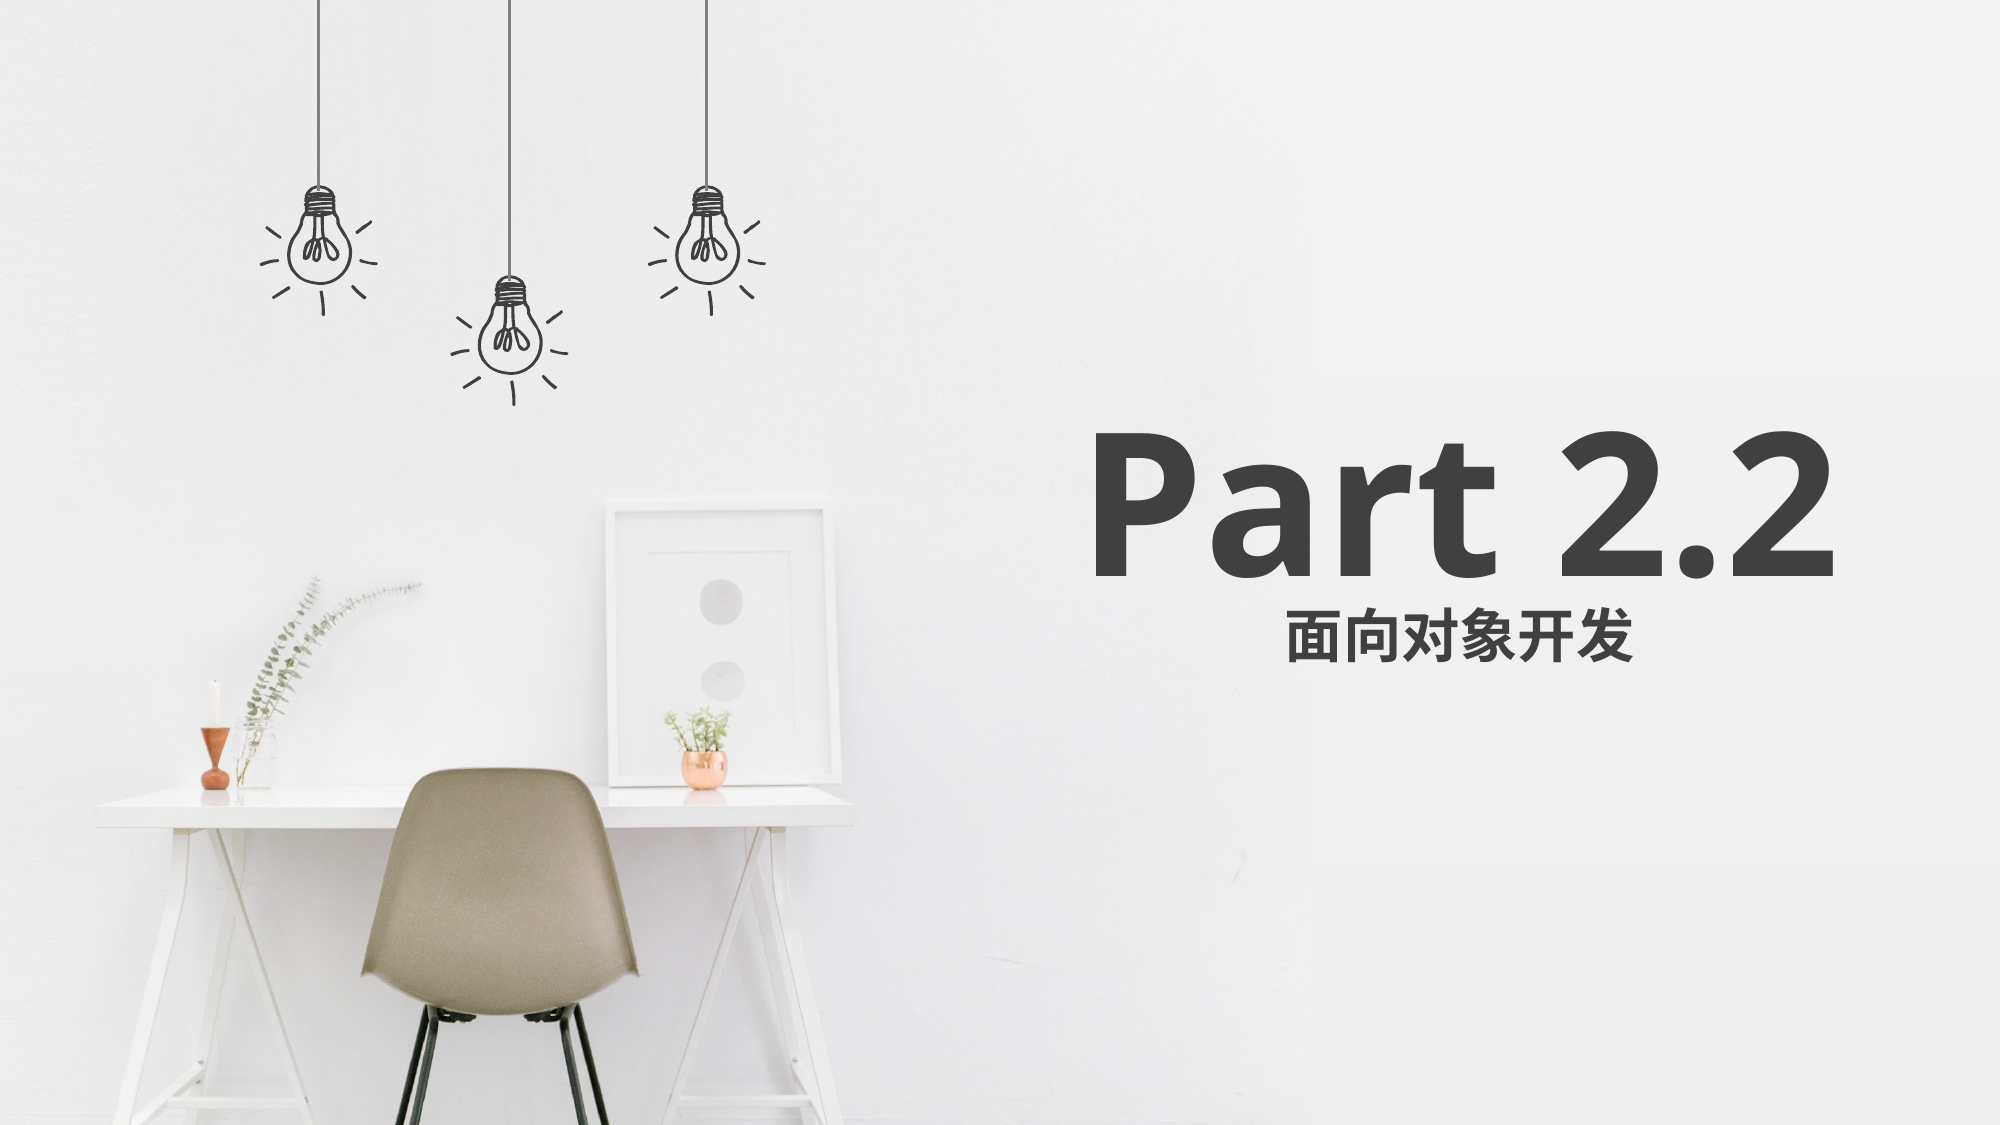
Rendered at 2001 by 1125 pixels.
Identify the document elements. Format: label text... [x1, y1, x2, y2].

text_box 面向对象开发 [1313, 592, 1867, 677]
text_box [0, 0, 1313, 1125]
text_box Part 2.2 [1313, 368, 1968, 624]
